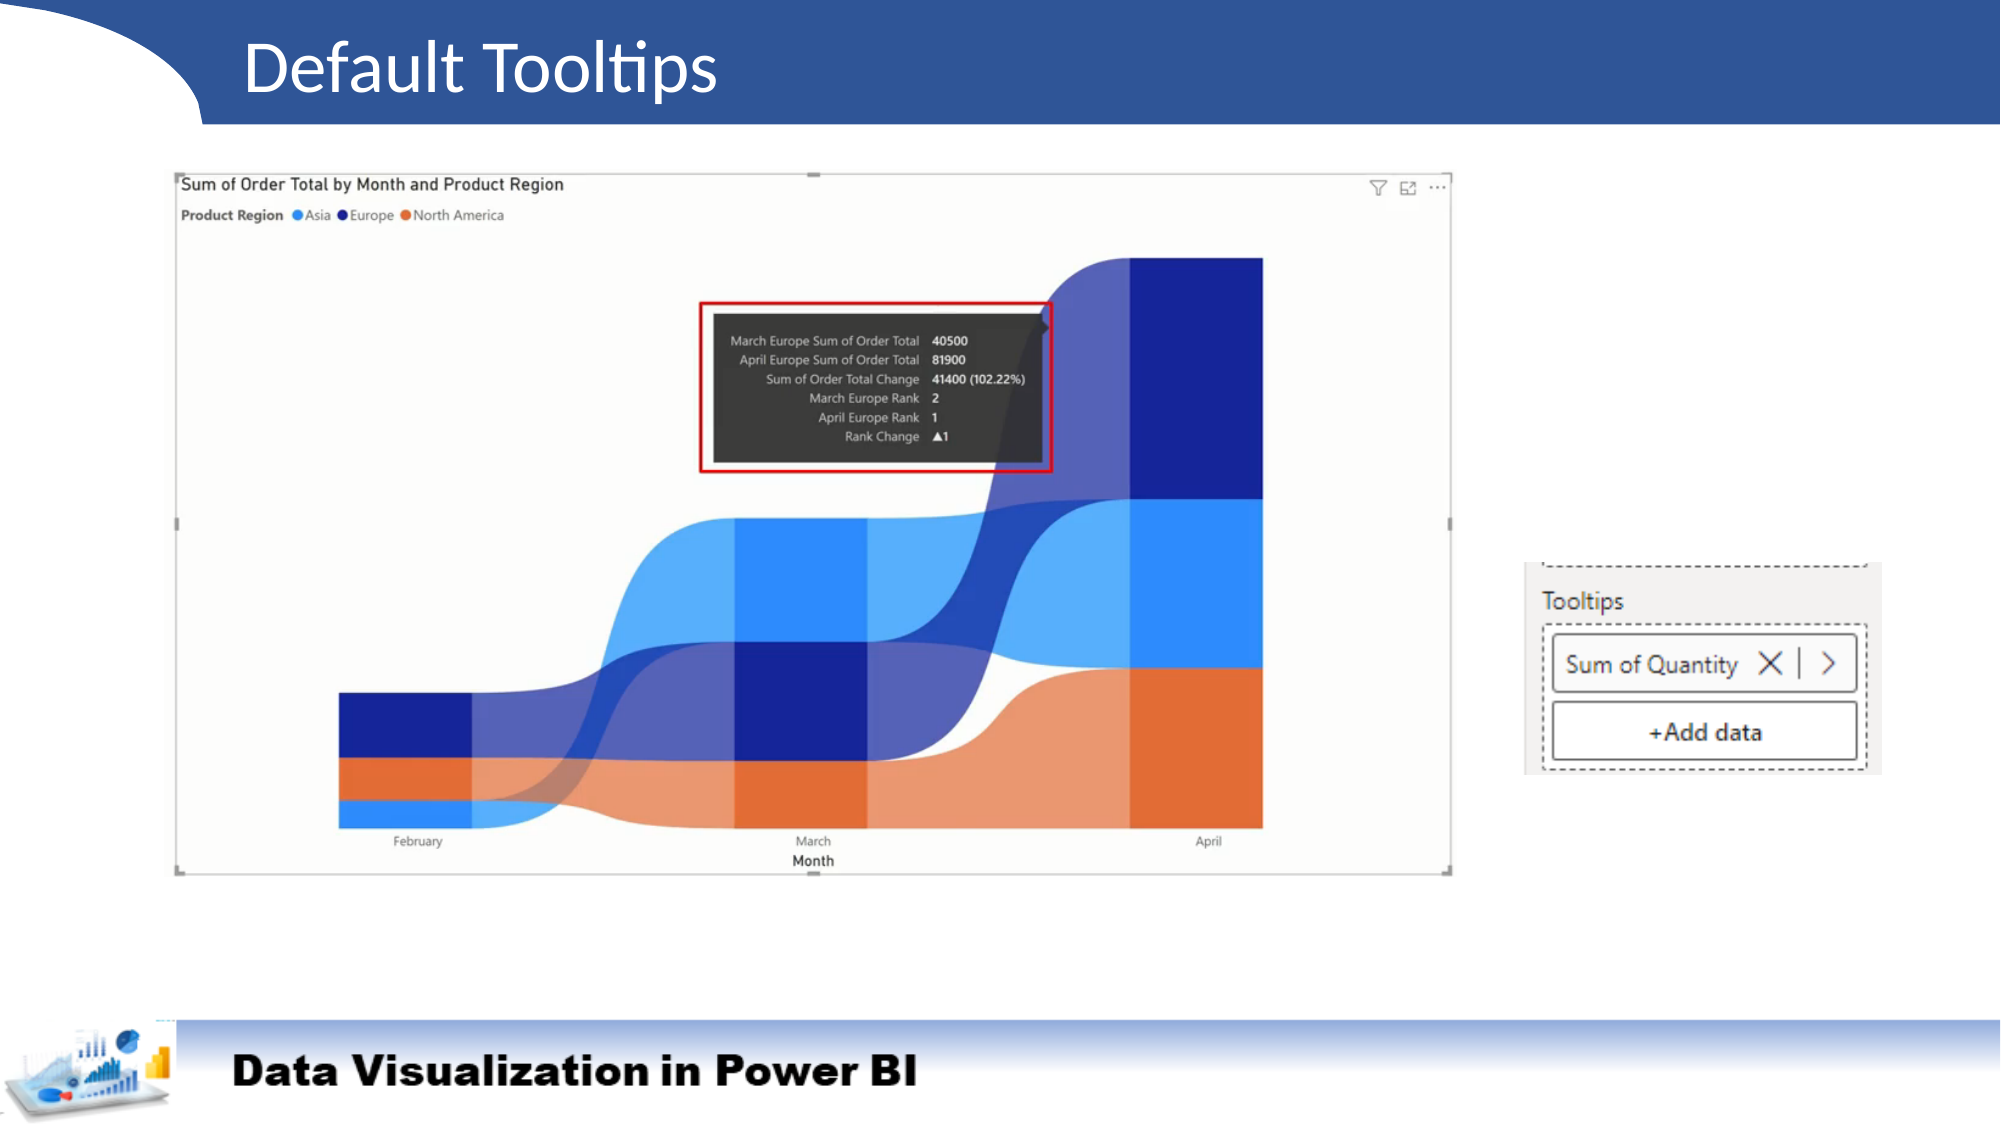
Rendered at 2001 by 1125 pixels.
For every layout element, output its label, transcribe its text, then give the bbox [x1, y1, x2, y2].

picture [0, 0, 2001, 1125]
text_box Default Tooltips [0, 0, 2000, 126]
